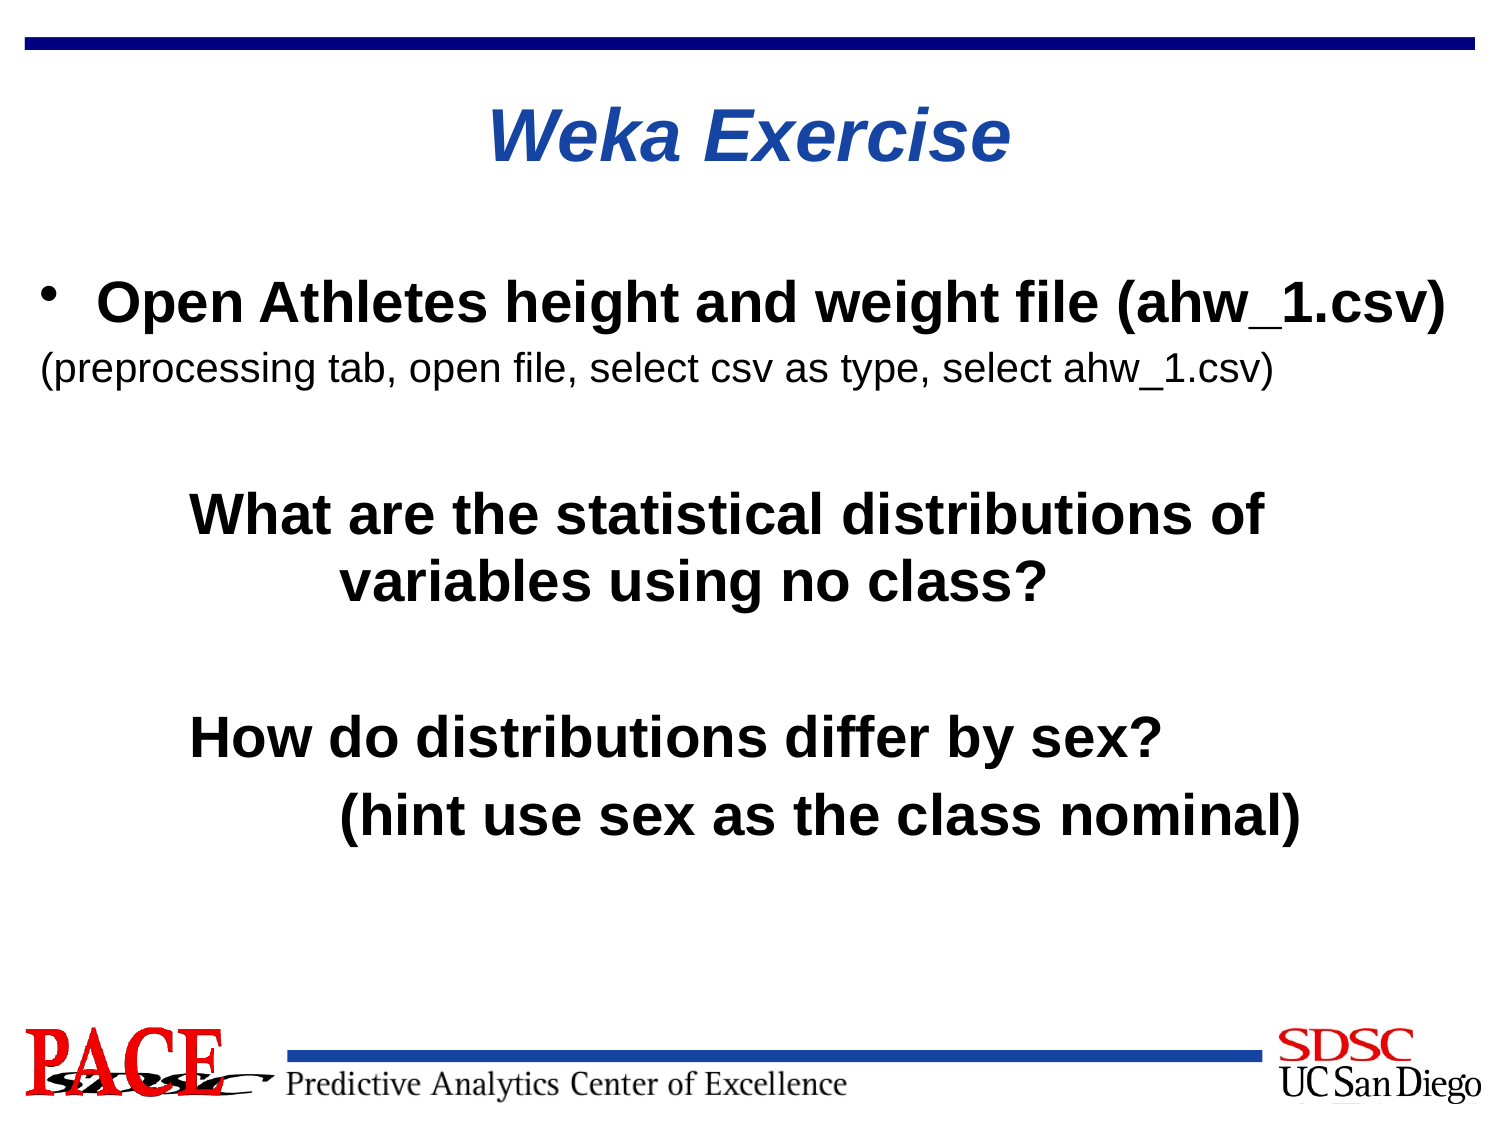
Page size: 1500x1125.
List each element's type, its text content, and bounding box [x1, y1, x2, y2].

picture [1279, 1066, 1481, 1104]
list Open Athletes height and weight file (ahw_1.csv) (preprocessing tab, open file, select csv as type, select ahw_1.csv) What are the statistical distributions of variables using no class? How do distributions differ by sex? (hint use sex as the class nominal) [24, 262, 1475, 975]
title Weka Exercise [24, 50, 1475, 221]
picture [286, 1064, 858, 1103]
picture [1279, 1028, 1413, 1061]
picture [25, 1025, 276, 1101]
